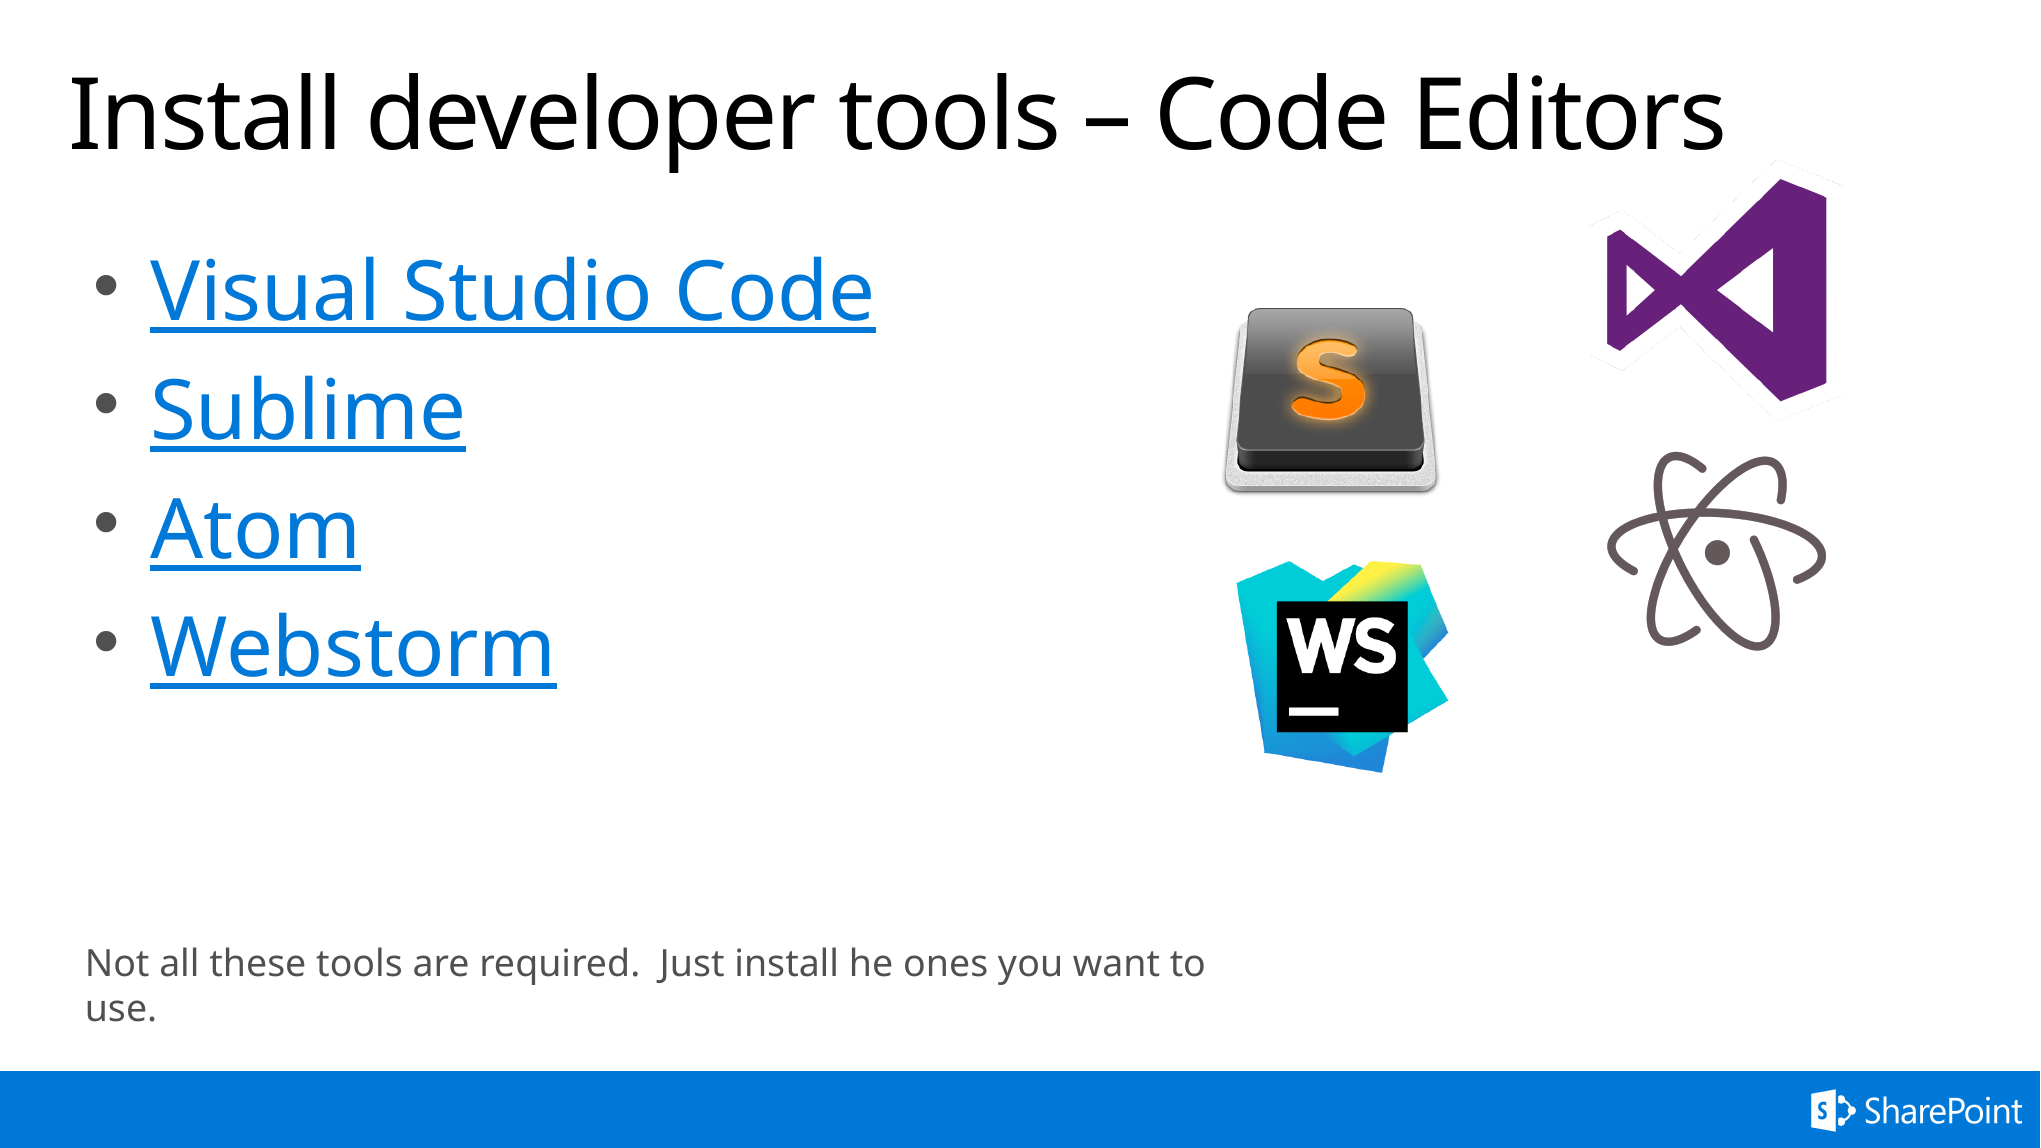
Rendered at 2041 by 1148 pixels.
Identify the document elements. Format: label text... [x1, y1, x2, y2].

picture [1589, 159, 1844, 422]
picture [1793, 1071, 2040, 1148]
picture [1607, 451, 1826, 651]
text_box Visual Studio Code Sublime Atom Webstorm [69, 223, 2020, 713]
picture [1214, 538, 1470, 794]
picture [1218, 289, 1443, 515]
text_box Not all these tools are required. Just install he ones you want to use. [70, 932, 1266, 1037]
title Install developer tools – Code Editors [45, 48, 1996, 199]
